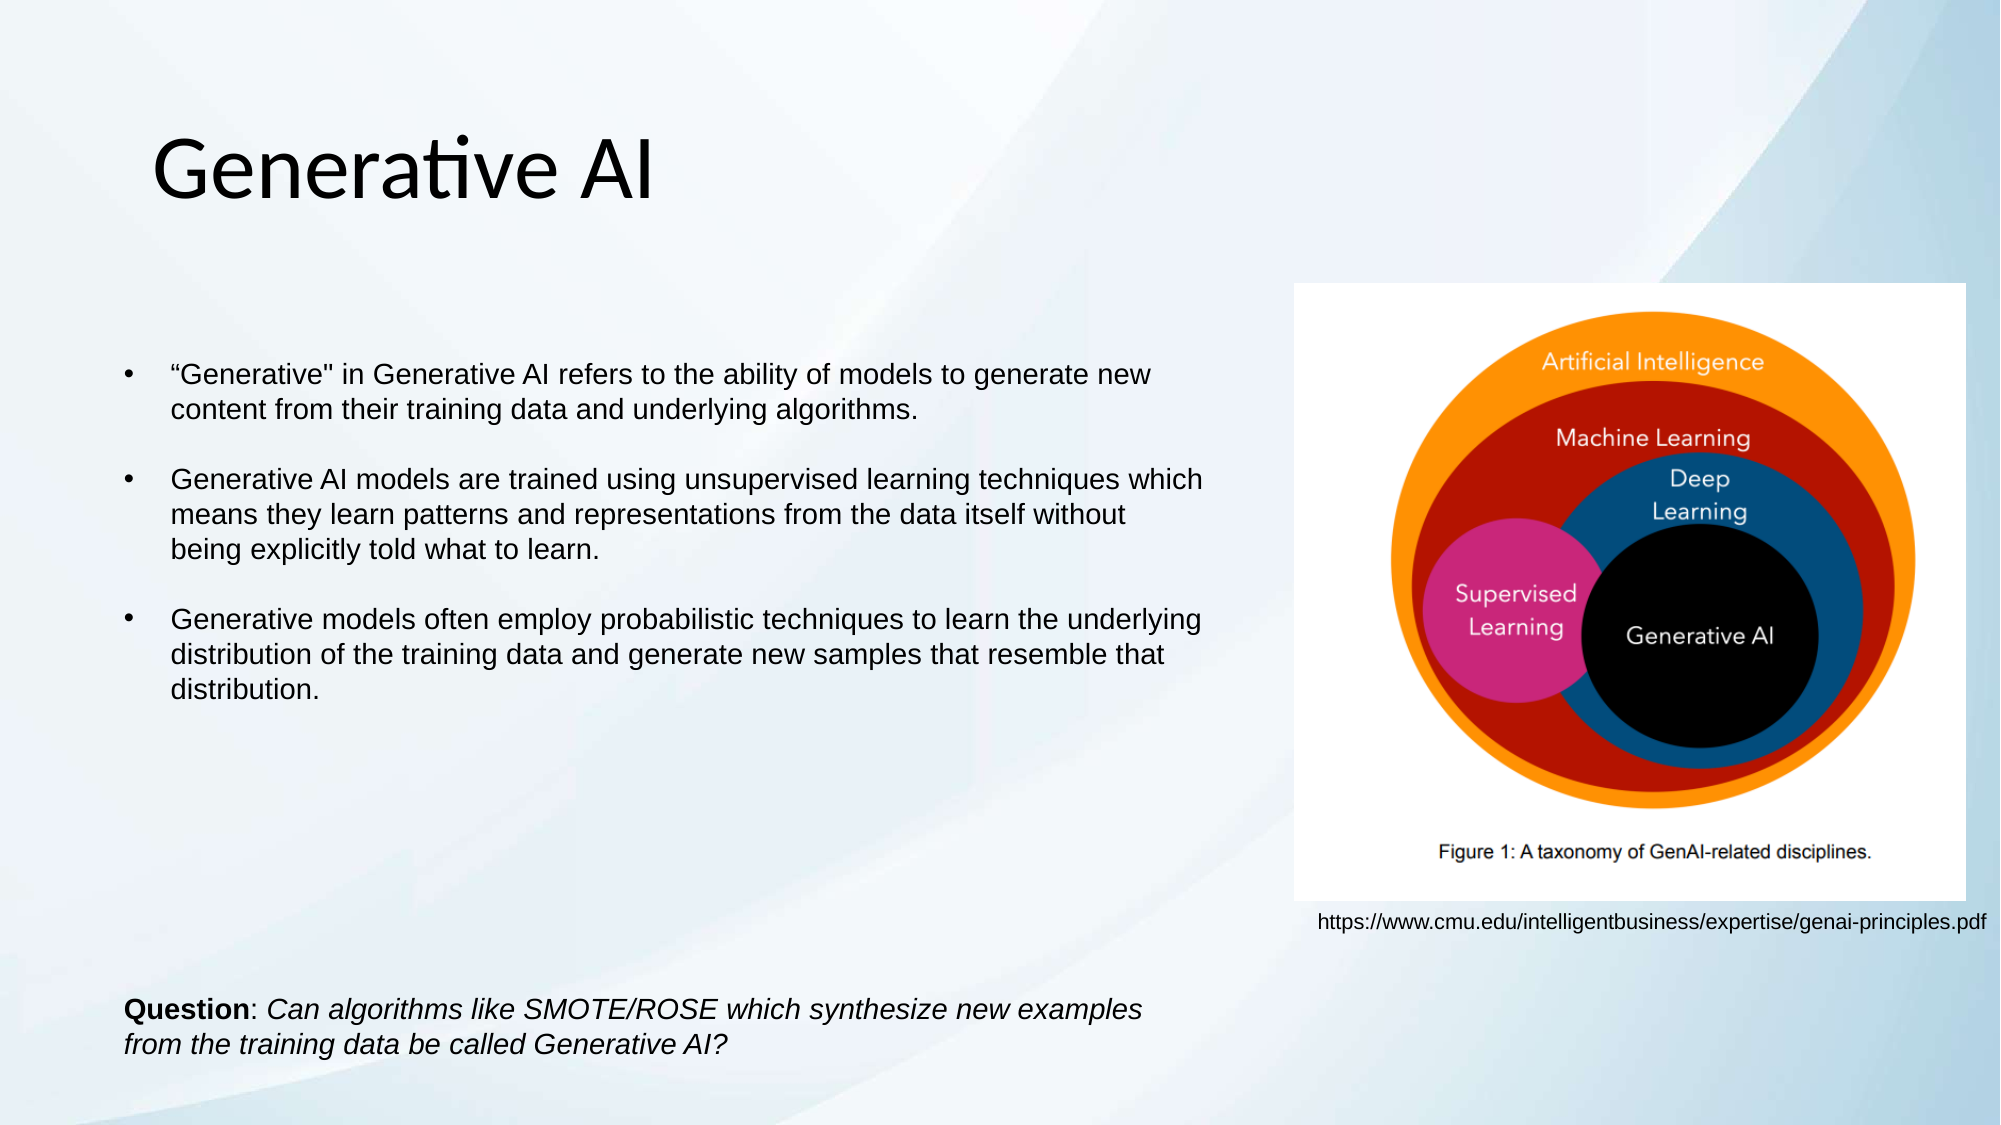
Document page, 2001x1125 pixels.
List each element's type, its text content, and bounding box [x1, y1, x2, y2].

title Generative AI [137, 59, 1863, 278]
text_box “Generative" in Generative AI refers to the ability of models to generate new content from their training data and underlying algorithms. Generative AI models are trained using unsupervised learning techniques which means they learn patterns and representations from the data itself without being explicitly told what to learn. Generative models often employ probabilistic techniques to learn the underlying distribution of the training data and generate new samples that resemble that distribution. [108, 348, 1222, 713]
text_box Question: Can algorithms like SMOTE/ROSE which synthesize new examples from the training data be called Generative AI? [108, 982, 1222, 1068]
text_box https://www.cmu.edu/intelligentbusiness/expertise/genai-principles.pdf [1302, 900, 2000, 942]
picture [0, 0, 2000, 1125]
